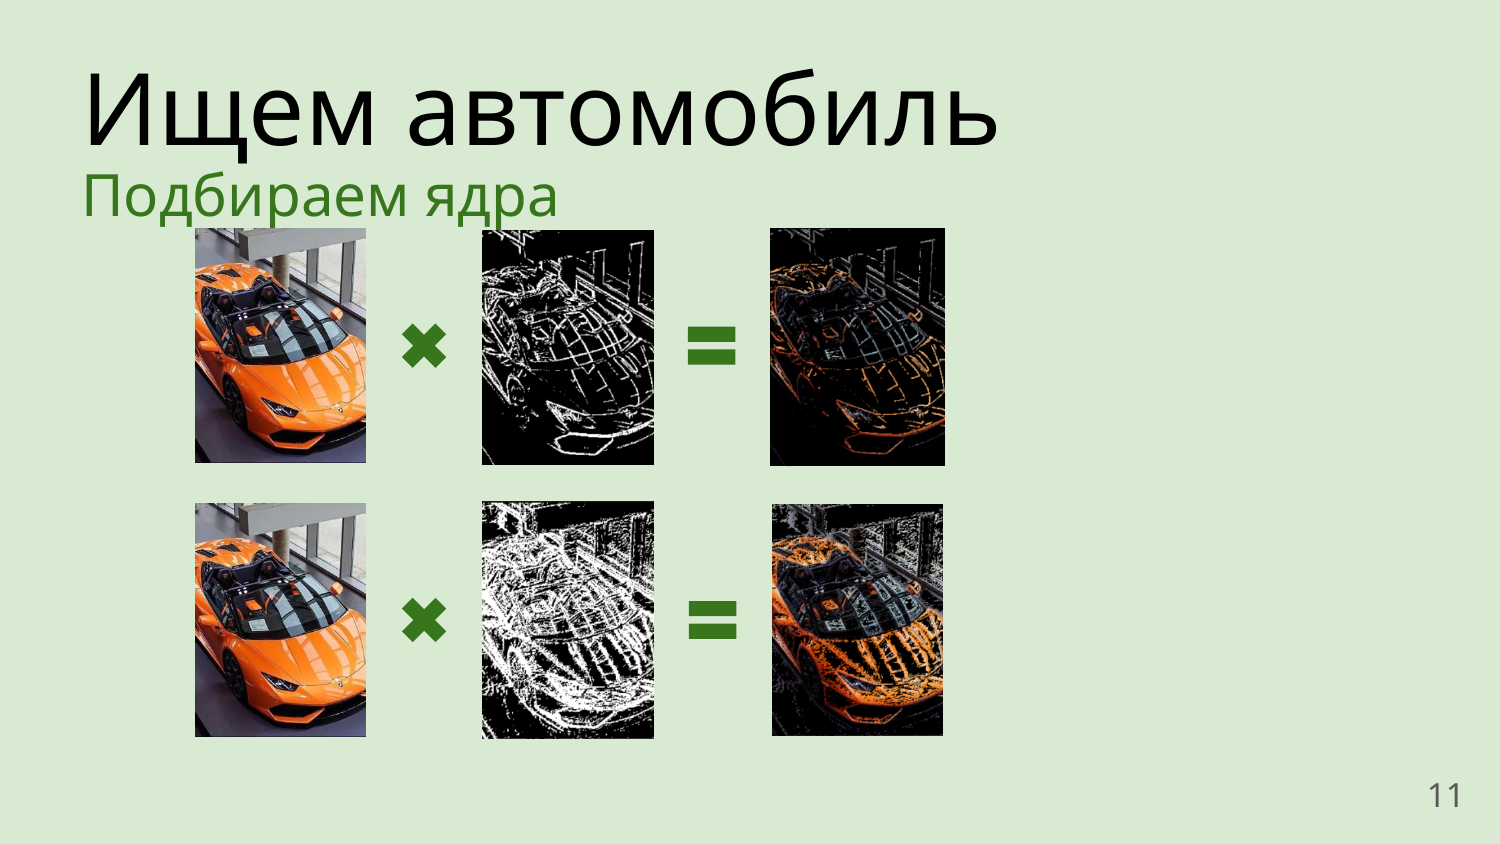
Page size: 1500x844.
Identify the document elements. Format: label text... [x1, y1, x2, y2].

picture [771, 504, 943, 736]
slide_number ‹#› [1389, 764, 1480, 830]
text_box [687, 326, 736, 342]
text_box Подбираем ядра [66, 142, 1434, 243]
picture [769, 228, 945, 467]
text_box [687, 349, 736, 365]
text_box Ищем автомобиль [66, 30, 1434, 142]
picture [194, 503, 366, 737]
picture [194, 228, 366, 463]
text_box [688, 623, 737, 639]
picture [482, 501, 654, 739]
picture [482, 230, 654, 465]
text_box [401, 597, 447, 643]
text_box [688, 601, 737, 617]
text_box [401, 323, 447, 368]
